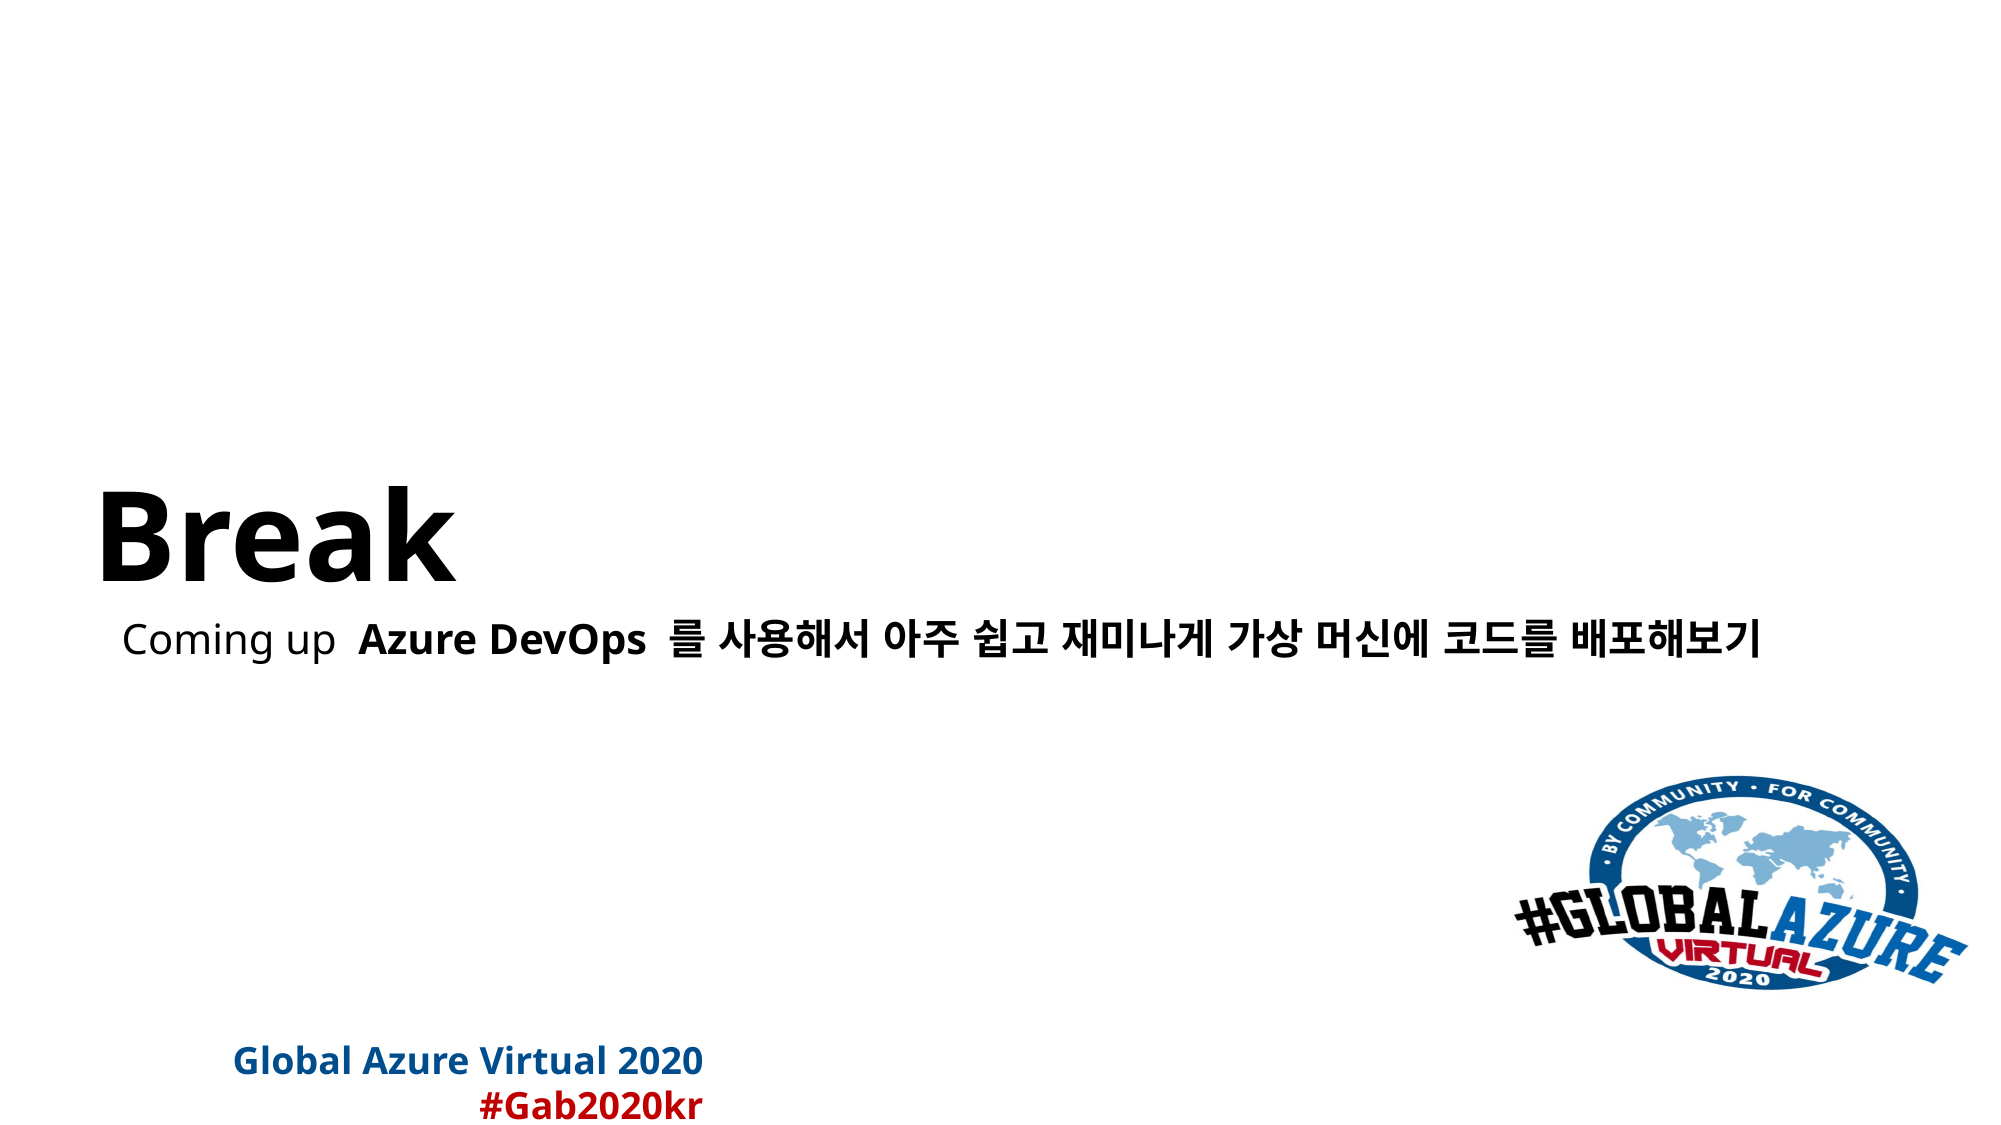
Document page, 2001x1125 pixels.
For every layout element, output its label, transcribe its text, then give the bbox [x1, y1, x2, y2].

text_box Coming up Azure DevOps 를 사용해서 아주 쉽고 재미나게 가상 머신에 코드를 배포해보기 [106, 605, 1779, 720]
text_box [87, 1006, 1588, 1088]
text_box Break [77, 449, 1809, 615]
text_box Global Azure Virtual 2020 #Gab2020kr [0, 1029, 719, 1125]
picture [1472, 689, 2000, 1093]
